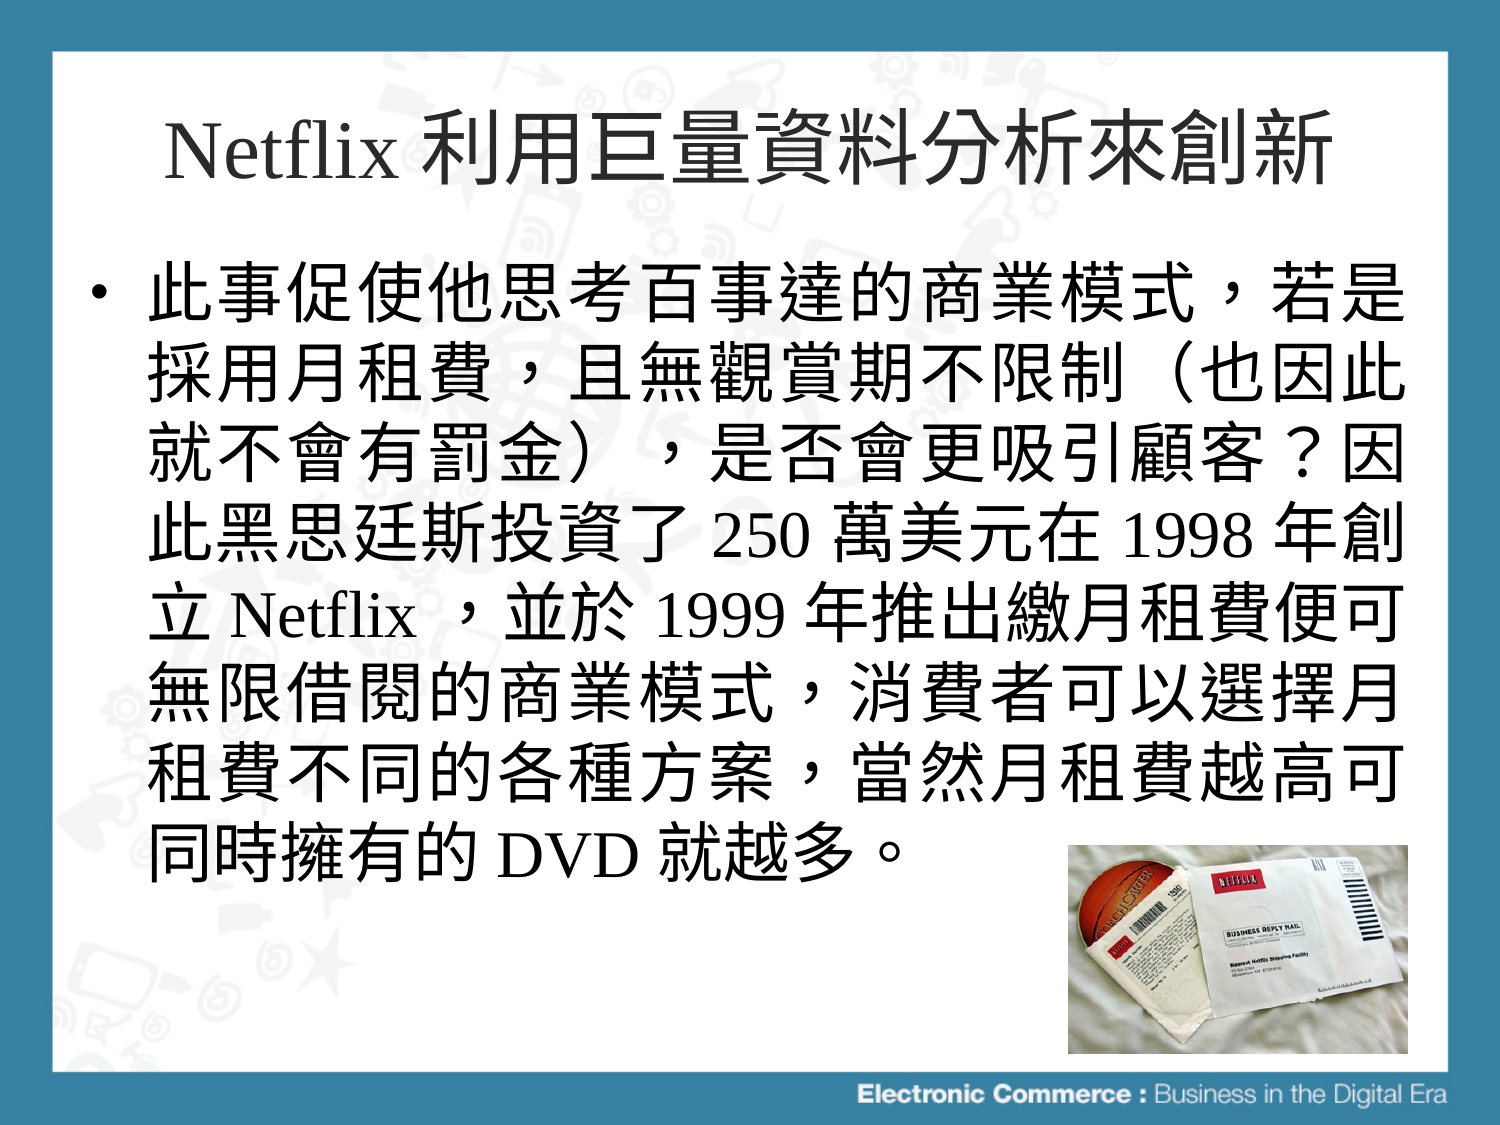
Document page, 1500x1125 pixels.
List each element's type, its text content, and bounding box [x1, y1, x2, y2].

picture [0, 0, 1500, 1125]
title Netflix利用巨量資料分析來創新 [74, 58, 1425, 246]
list 此事促使他思考百事達的商業模式，若是採用月租費，且無觀賞期不限制（也因此就不會有罰金），是否會更吸引顧客？因此黑思廷斯投資了250萬美元在1998年創立Netflix，並於1999年推出繳月租費便可無限借閱的商業模式，消費者可以選擇月租費不同的各種方案，當然月租費越高可同時擁有的DVD就越多。 [75, 243, 1424, 1071]
